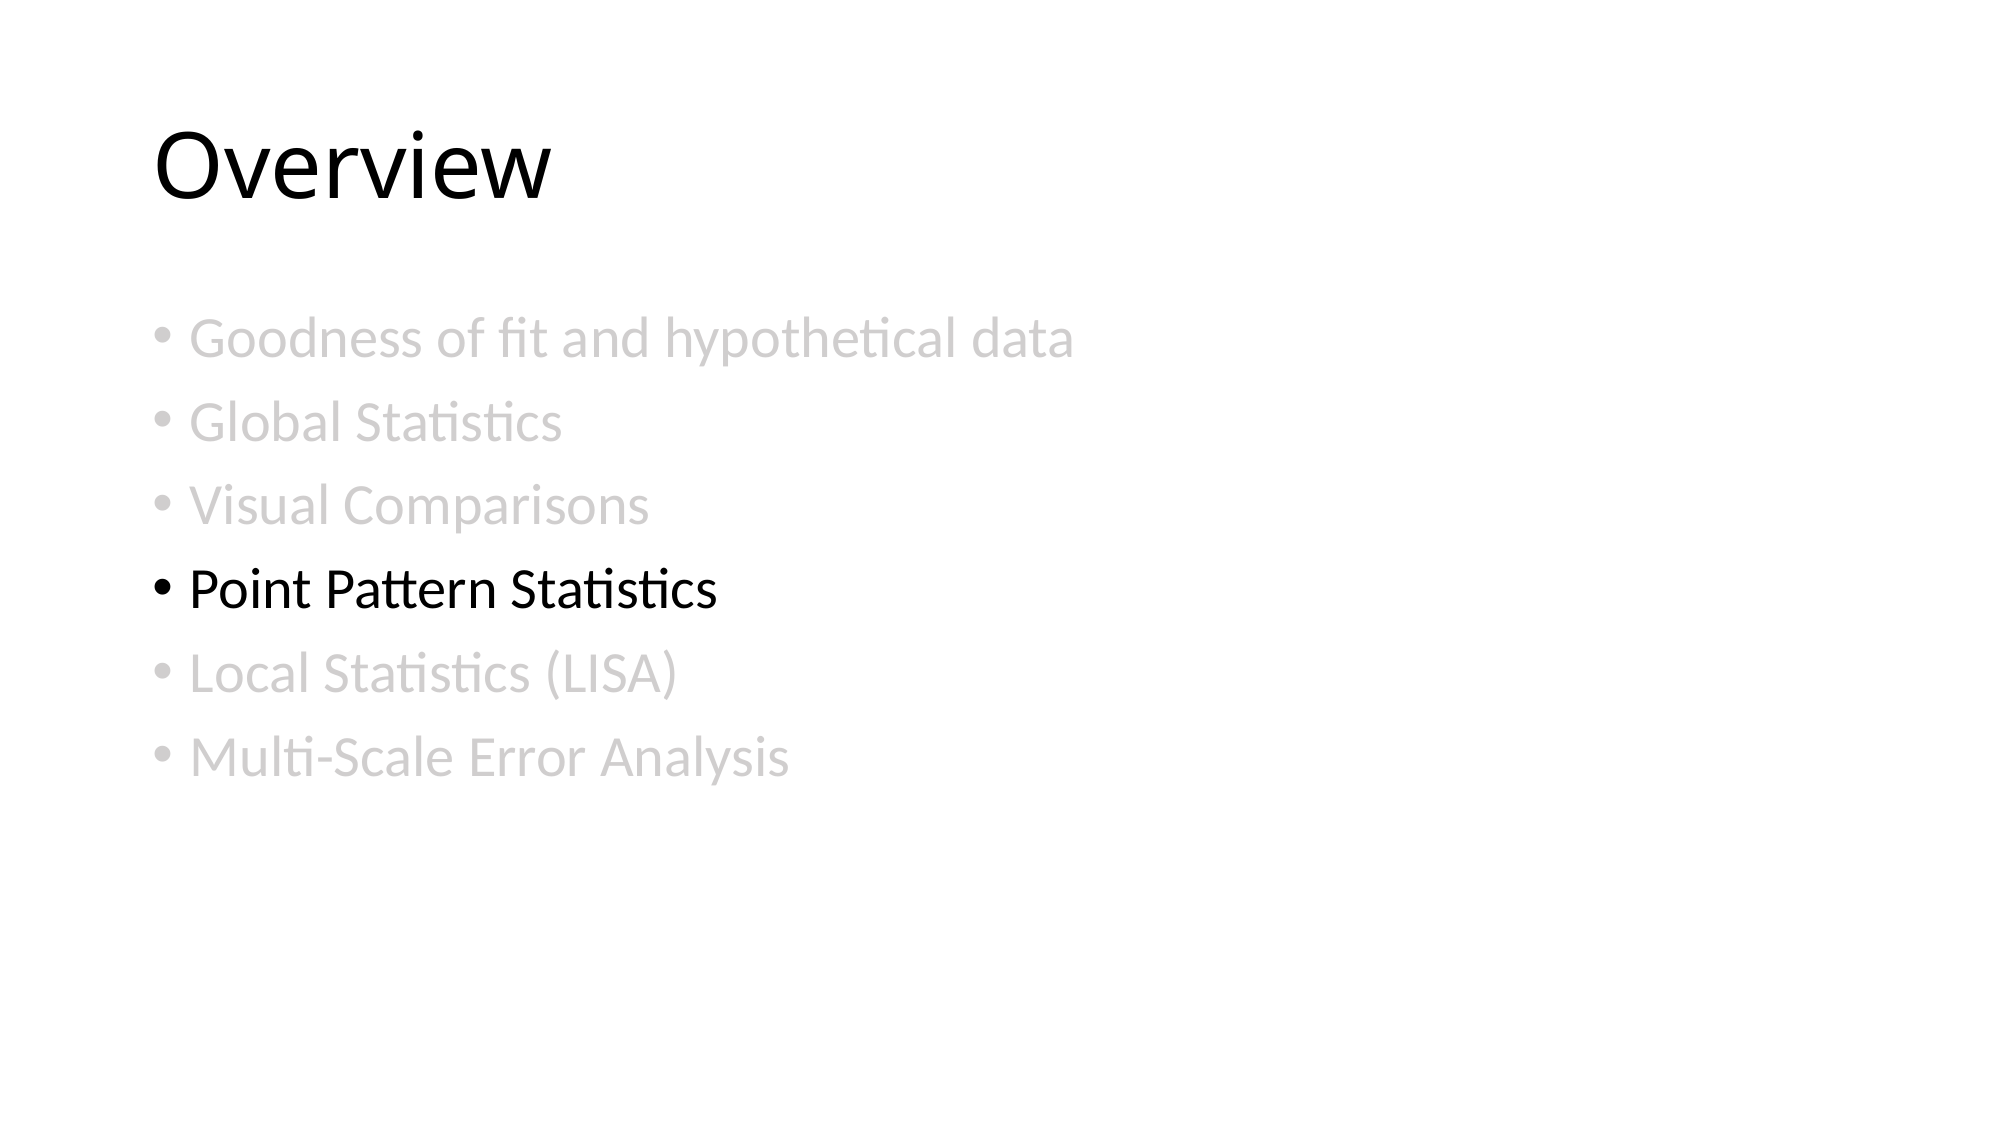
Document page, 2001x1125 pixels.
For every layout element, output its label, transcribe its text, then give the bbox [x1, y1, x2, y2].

list Goodness of fit and hypothetical data Global Statistics Visual Comparisons Point Pattern Statistics Local Statistics (LISA) Multi-Scale Error Analysis [137, 299, 1863, 1014]
title Overview [137, 59, 1863, 278]
